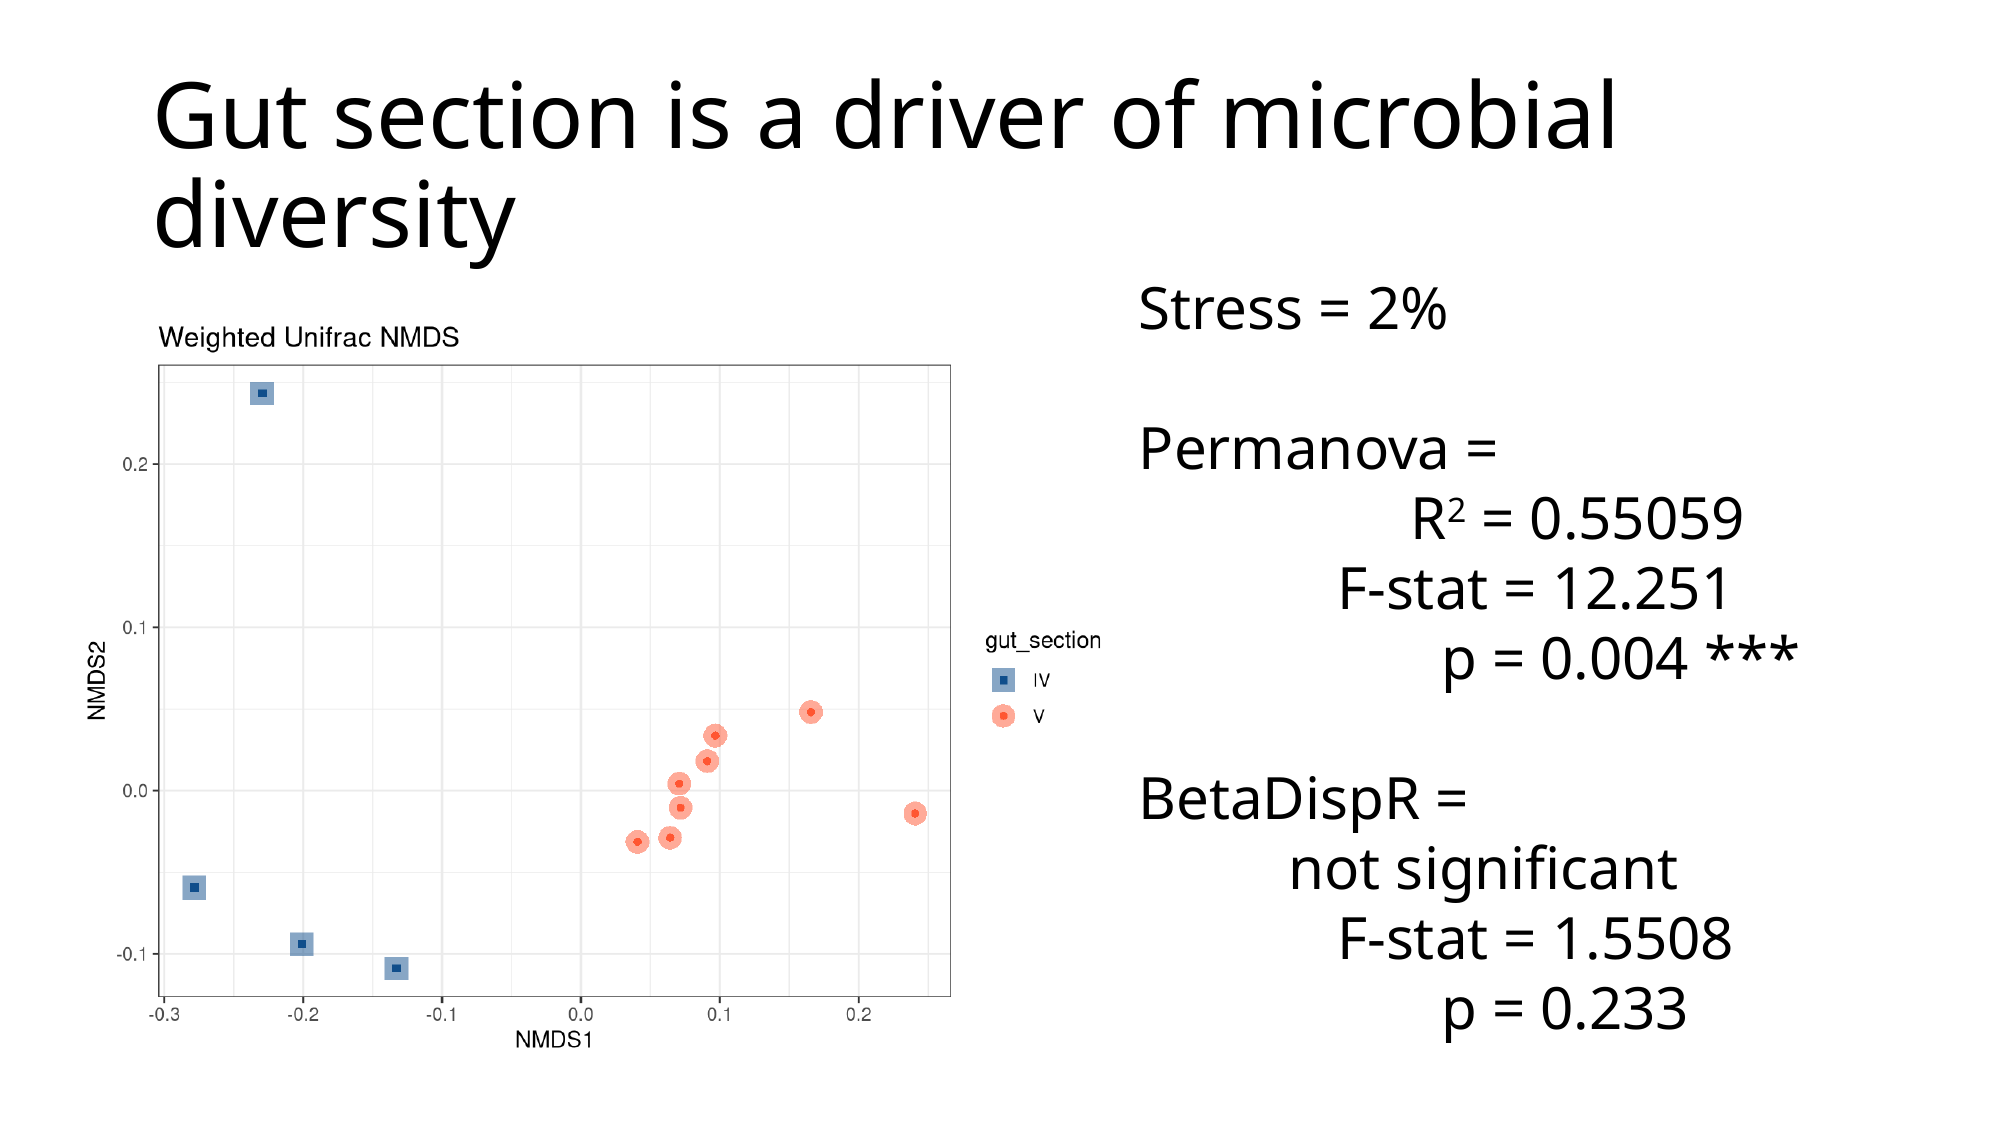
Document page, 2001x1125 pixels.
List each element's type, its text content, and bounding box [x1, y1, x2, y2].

title Gut section is a driver of microbial diversity [137, 59, 1863, 278]
picture [76, 314, 1125, 1064]
text_box Stress = 2% Permanova = R2 = 0.55059 F-stat = 12.251 p = 0.004 *** BetaDispR = not significant F-stat = 1.5508 p = 0.233 [1124, 278, 1842, 1125]
